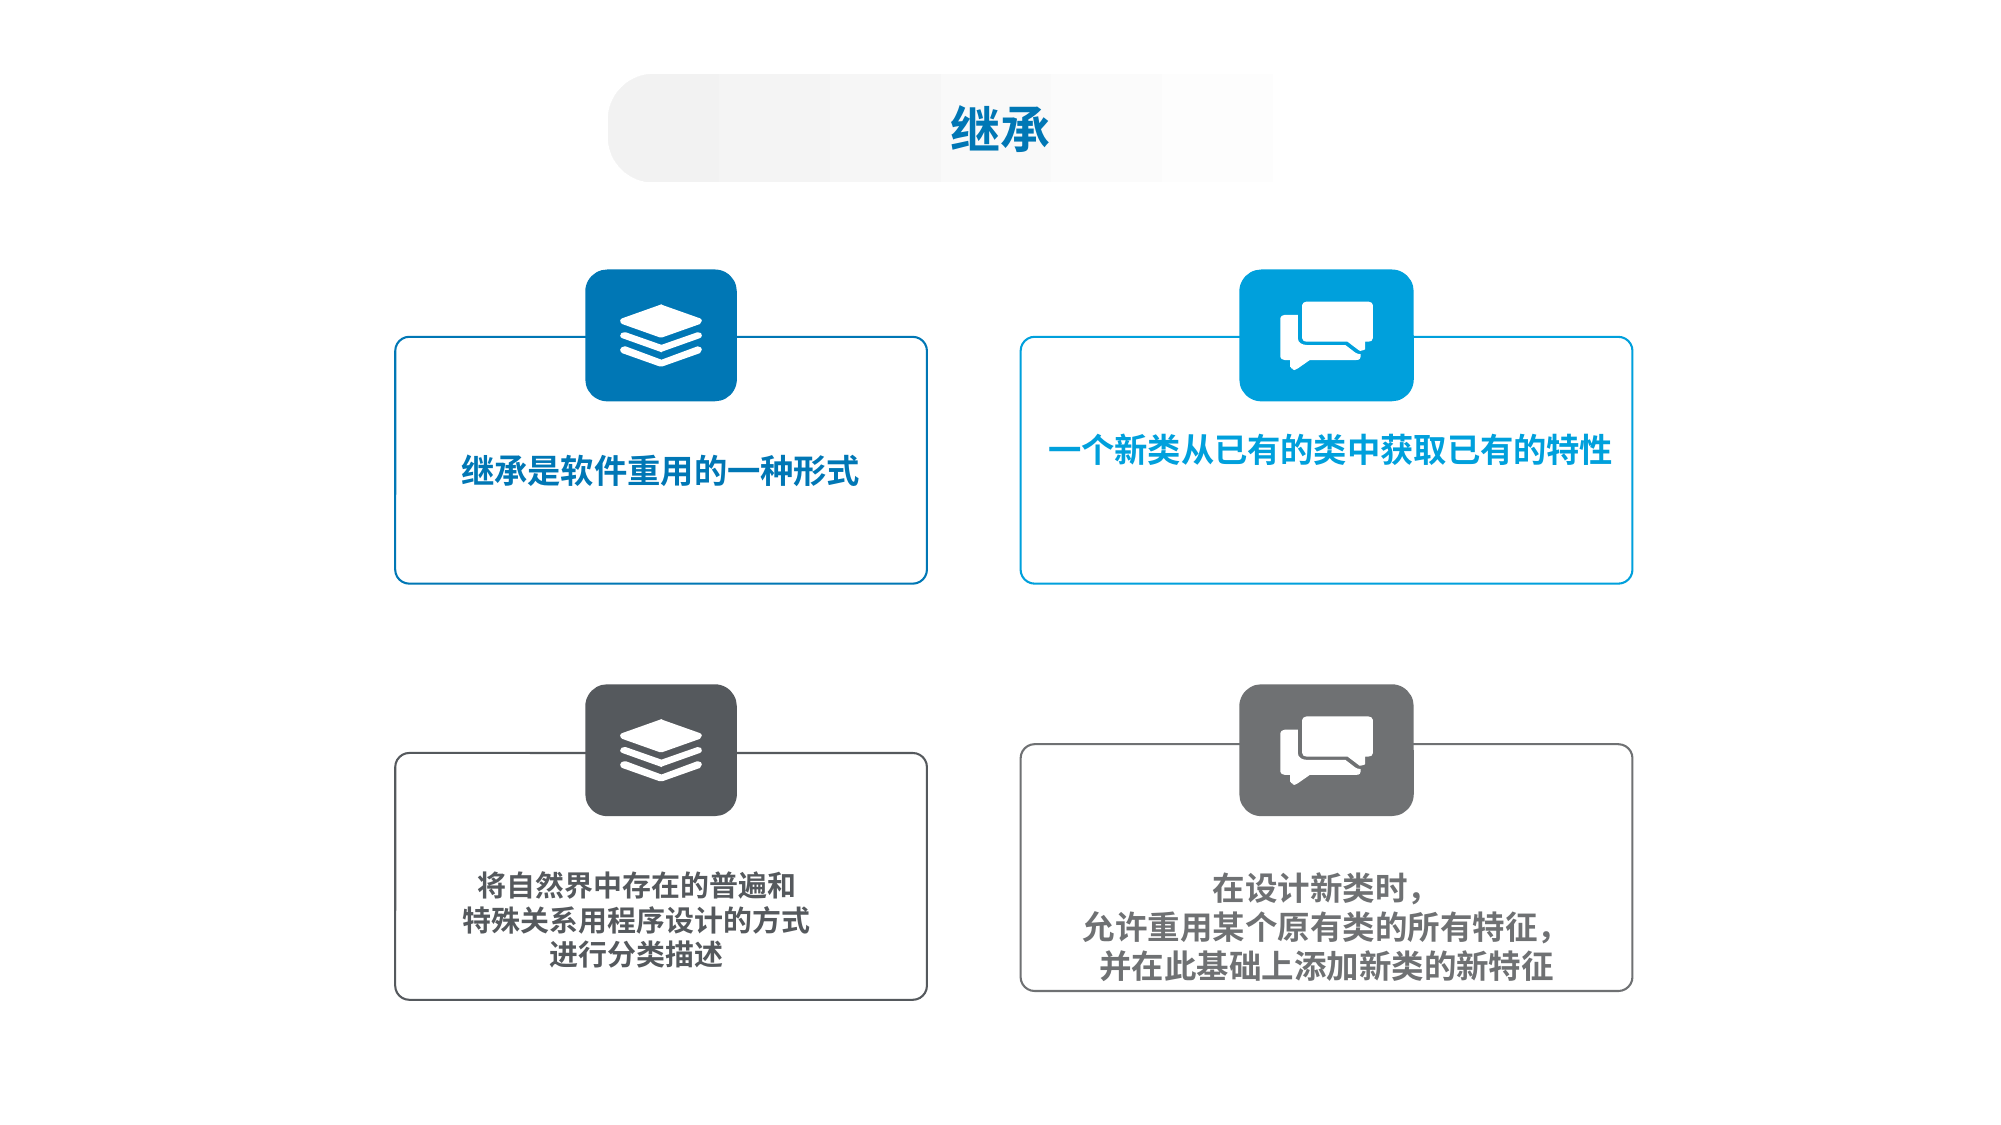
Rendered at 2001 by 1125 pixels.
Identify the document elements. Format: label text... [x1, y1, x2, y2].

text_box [1020, 269, 1633, 584]
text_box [1020, 684, 1633, 991]
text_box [395, 269, 927, 584]
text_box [395, 684, 927, 1000]
text_box 继承 [607, 73, 1393, 184]
